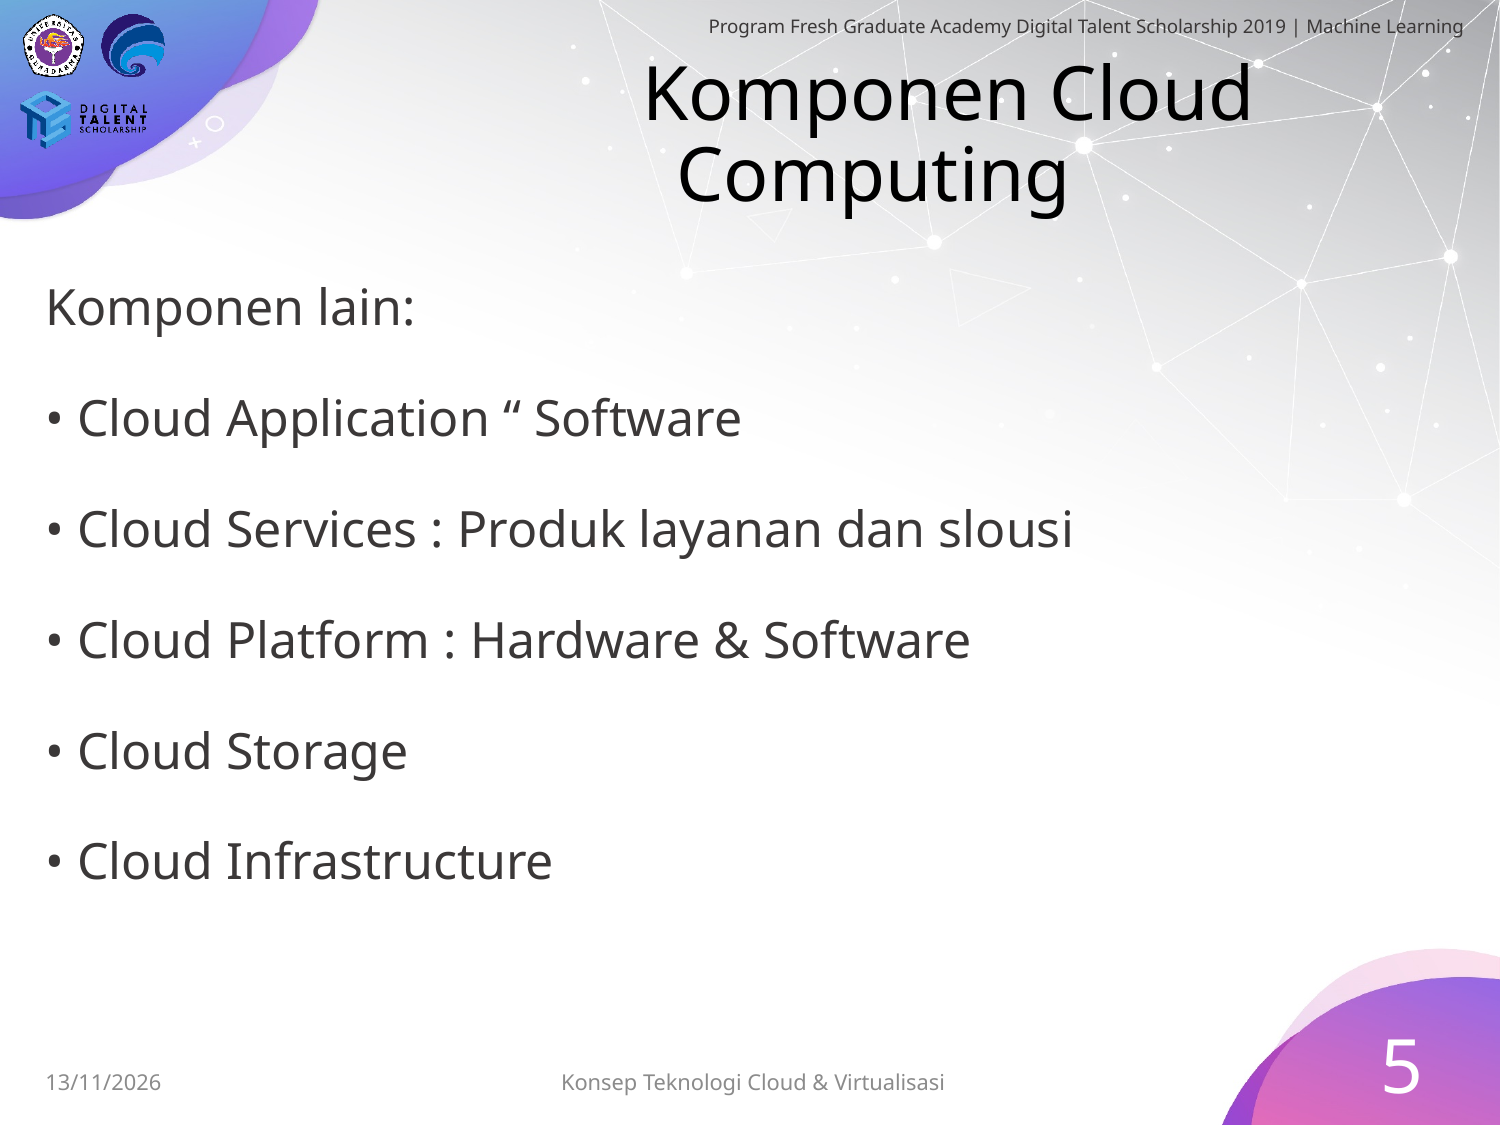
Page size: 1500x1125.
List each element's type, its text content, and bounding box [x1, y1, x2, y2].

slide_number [30, 1053, 272, 1114]
footer Konsep Teknologi Cloud & Virtualisasi [386, 1053, 1121, 1114]
picture [0, 0, 1500, 1125]
slide_number 5 [1327, 1025, 1477, 1115]
list Komponen lain: • Cloud Application “ Software • Cloud Services : Produk layanan dan slousi • Cloud Platform : Hardware & Software • Cloud Storage • Cloud Infrastructure [30, 238, 1477, 1014]
title Komponen Cloud Computing [271, 66, 1477, 207]
